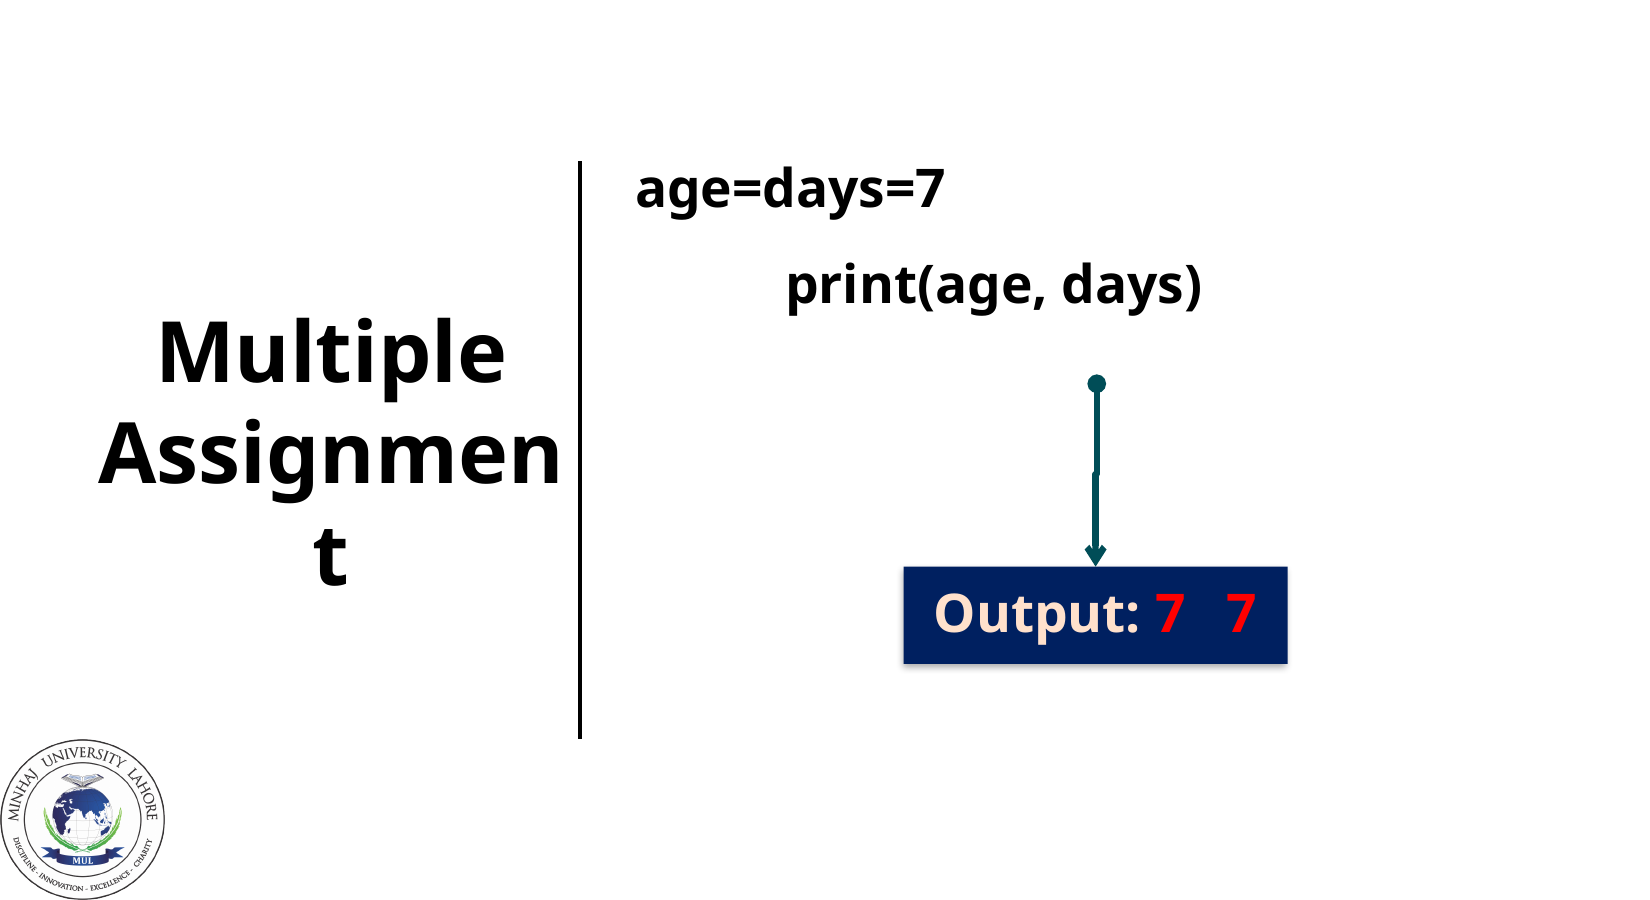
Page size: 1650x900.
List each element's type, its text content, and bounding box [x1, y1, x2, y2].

text_box Output: 7 7 [903, 566, 1288, 664]
picture [0, 739, 165, 900]
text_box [1003, 474, 1188, 478]
list age=days=7 print(age, days) [580, 107, 1568, 793]
title Multiple Assignment [82, 103, 580, 797]
